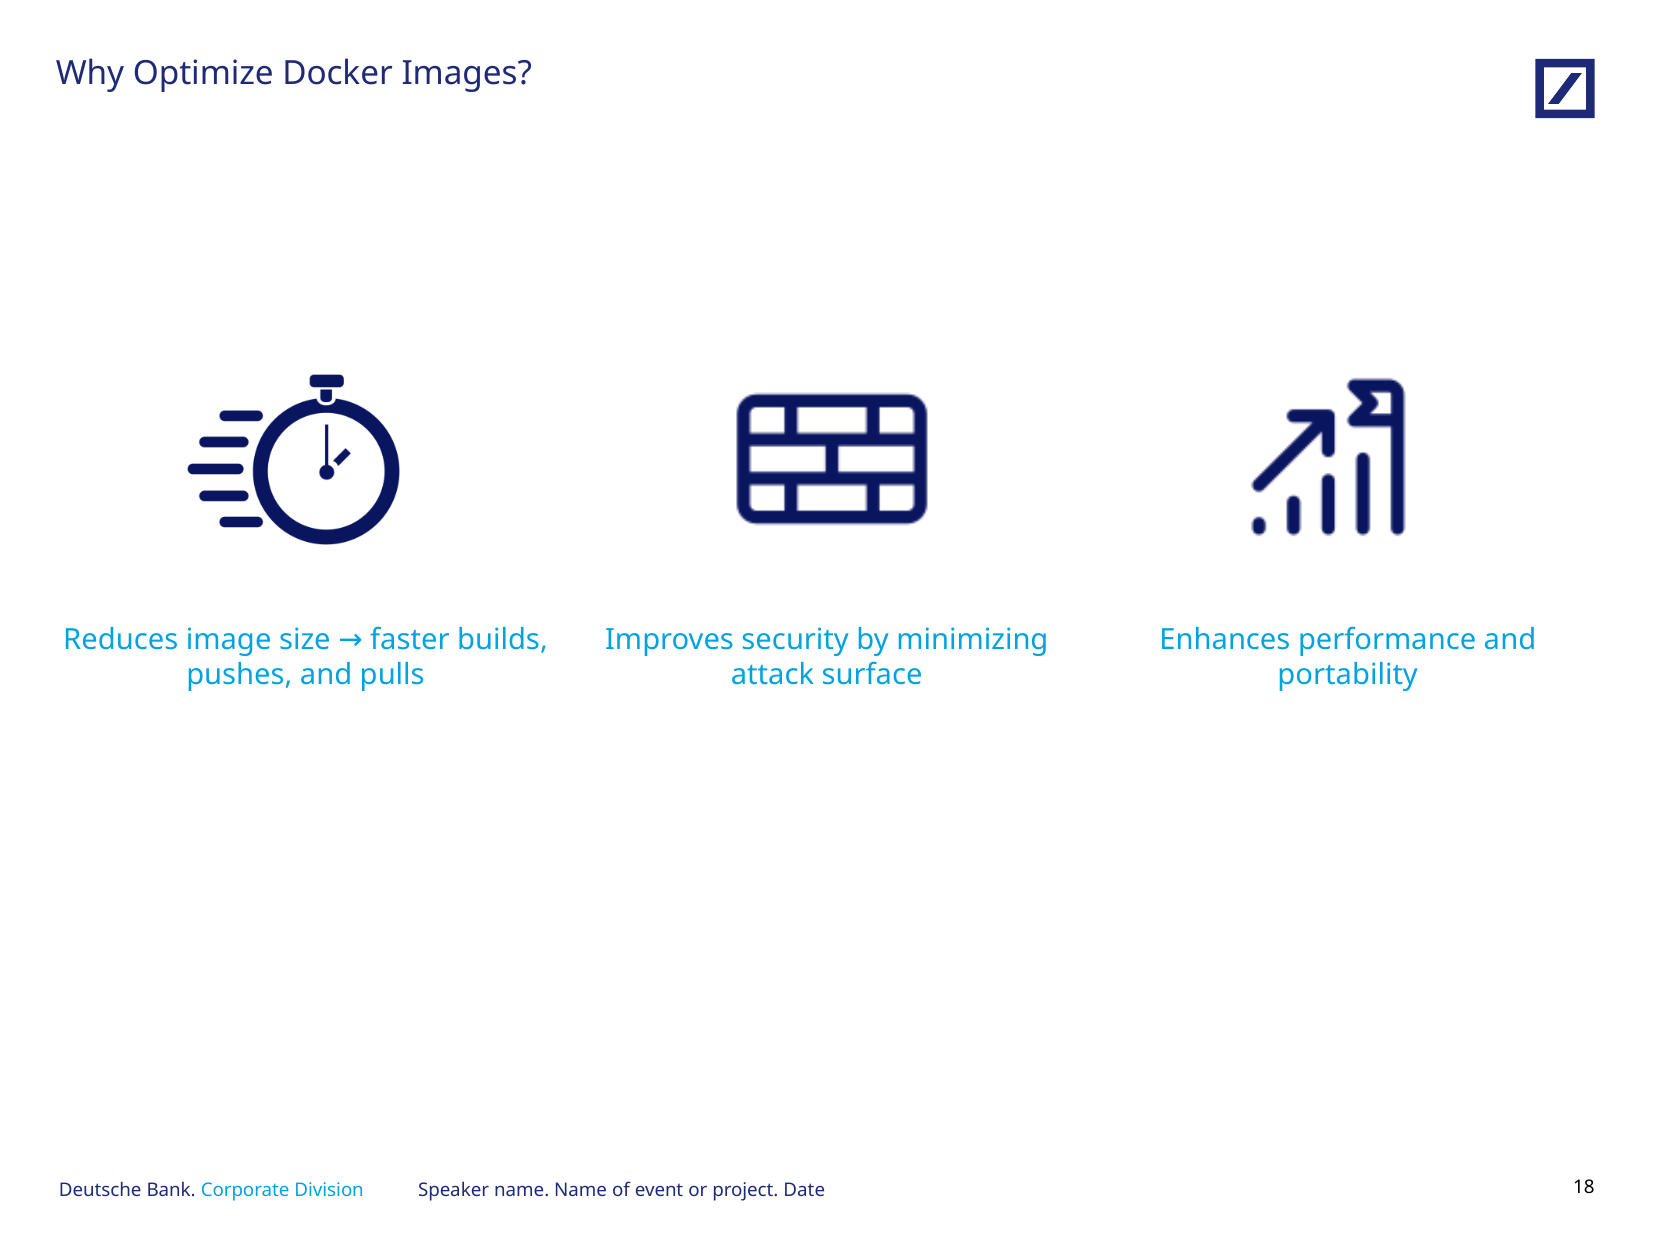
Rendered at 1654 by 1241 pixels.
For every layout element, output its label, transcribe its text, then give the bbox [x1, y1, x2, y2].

picture [728, 355, 937, 564]
list Reduces image size → faster builds, pushes, and pulls [59, 620, 553, 1122]
list Enhances performance and portability [1101, 620, 1595, 1122]
footer Speaker name. Name of event or project. Date [418, 1181, 1228, 1211]
picture [168, 355, 419, 564]
title Why Optimize Docker Images? [55, 55, 1477, 148]
slide_number 17 [1535, 1181, 1595, 1211]
picture [1227, 354, 1435, 562]
list Improves security by minimizing attack surface [580, 620, 1074, 1122]
